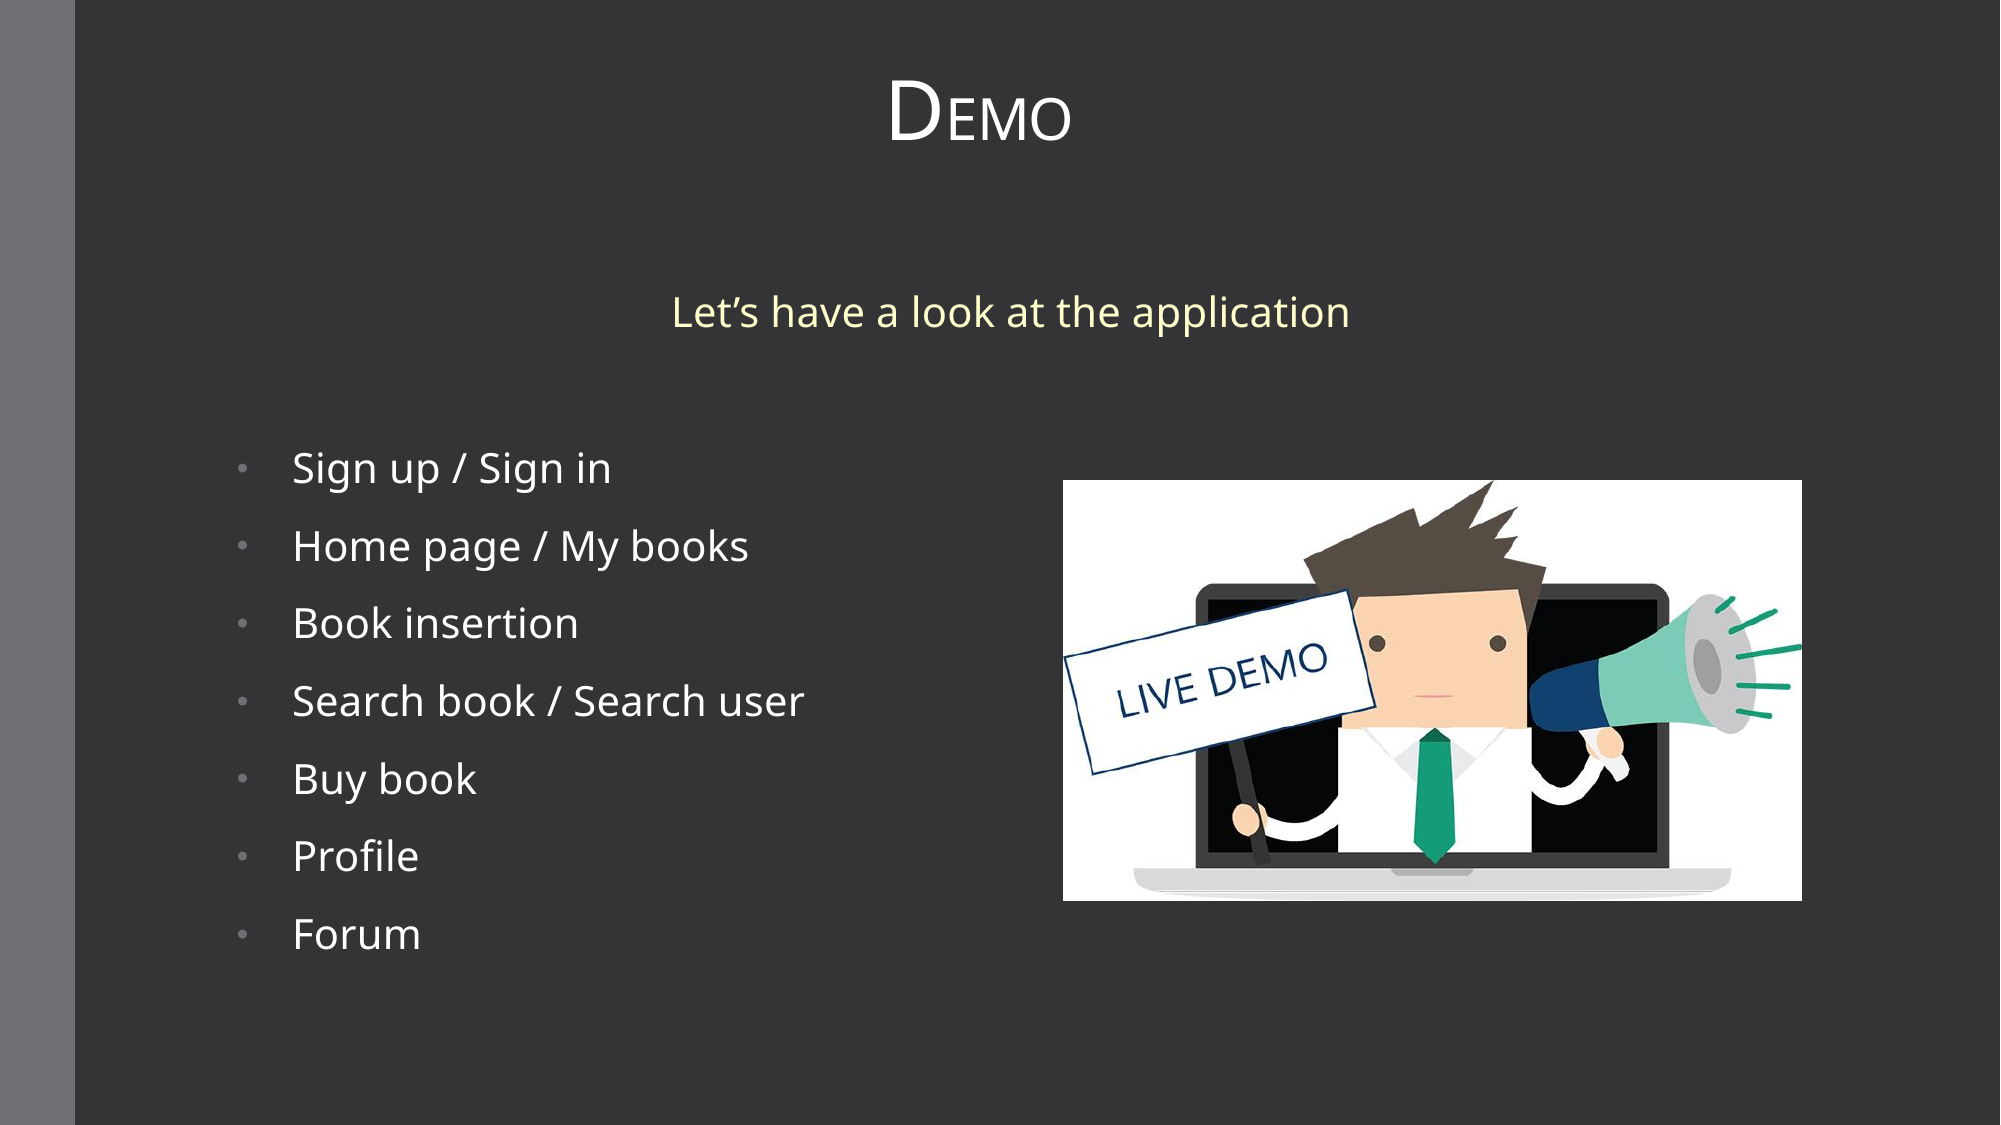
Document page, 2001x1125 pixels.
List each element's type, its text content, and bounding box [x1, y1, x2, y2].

title DEMO [206, 31, 1752, 165]
text_box Let’s have a look at the application Sign up / Sign in Home page / My books Book insertion Search book / Search user Buy book Profile Forum [221, 282, 1802, 974]
picture [1063, 480, 1802, 901]
